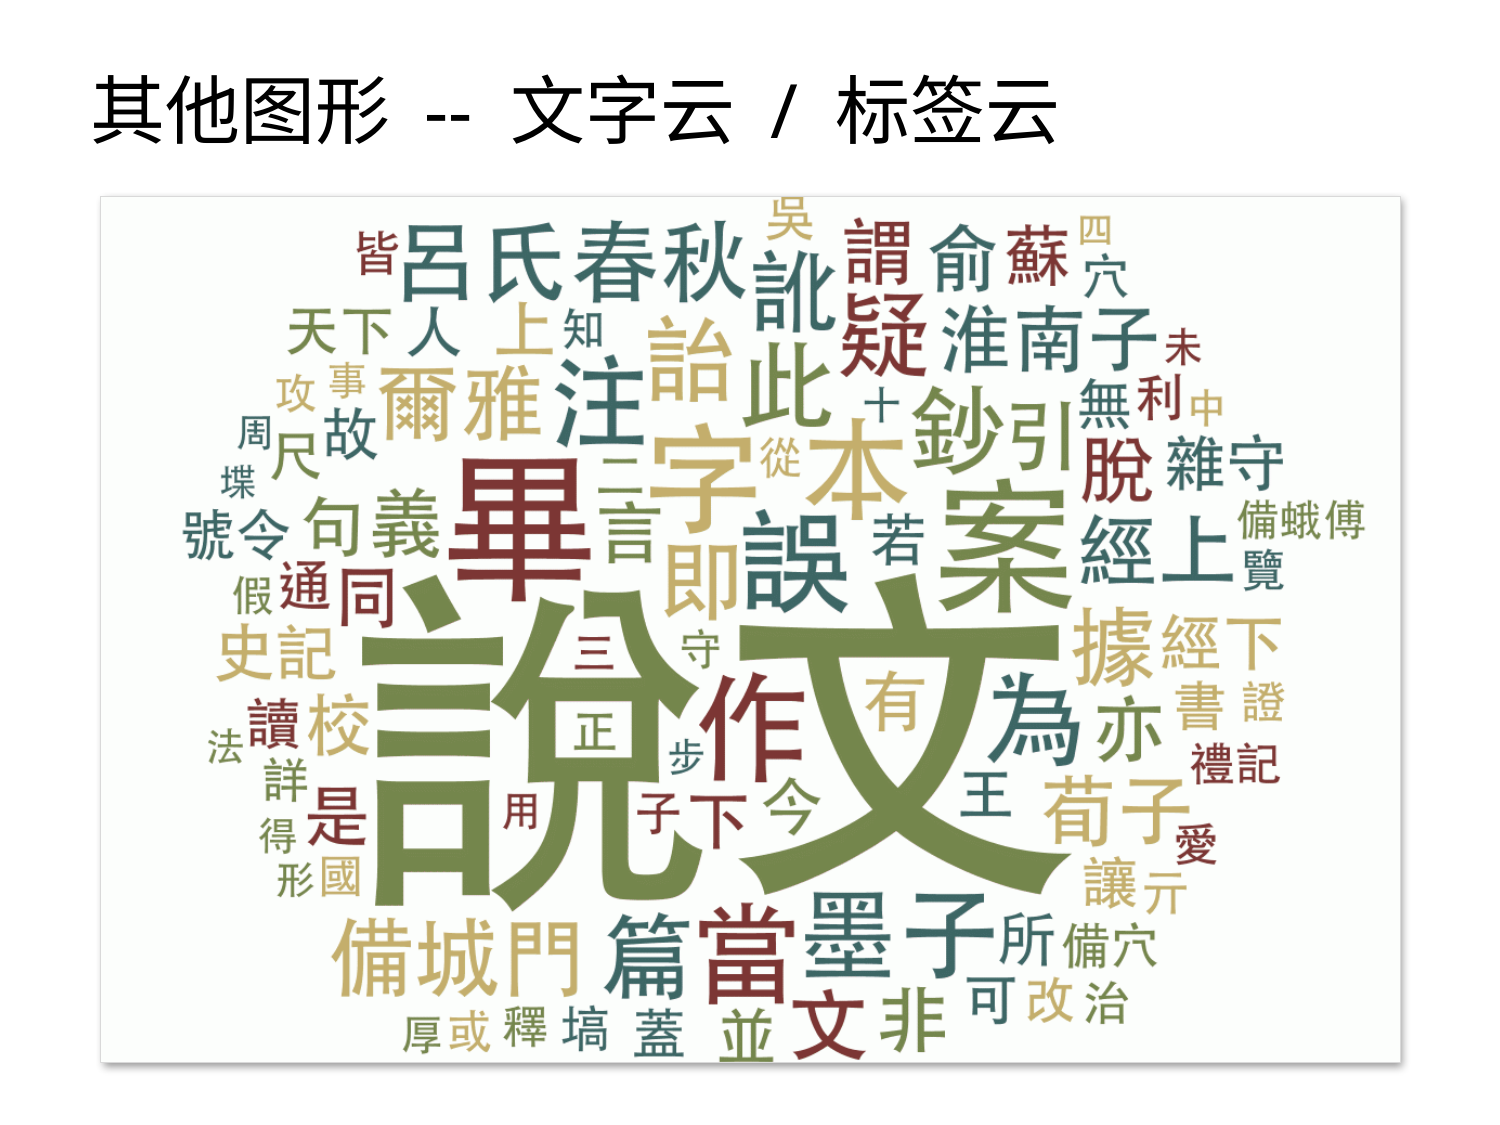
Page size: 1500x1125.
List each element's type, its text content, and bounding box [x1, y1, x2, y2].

picture [100, 195, 1400, 1063]
title 其他图形 -- 文字云 / 标签云 [75, 45, 1425, 173]
